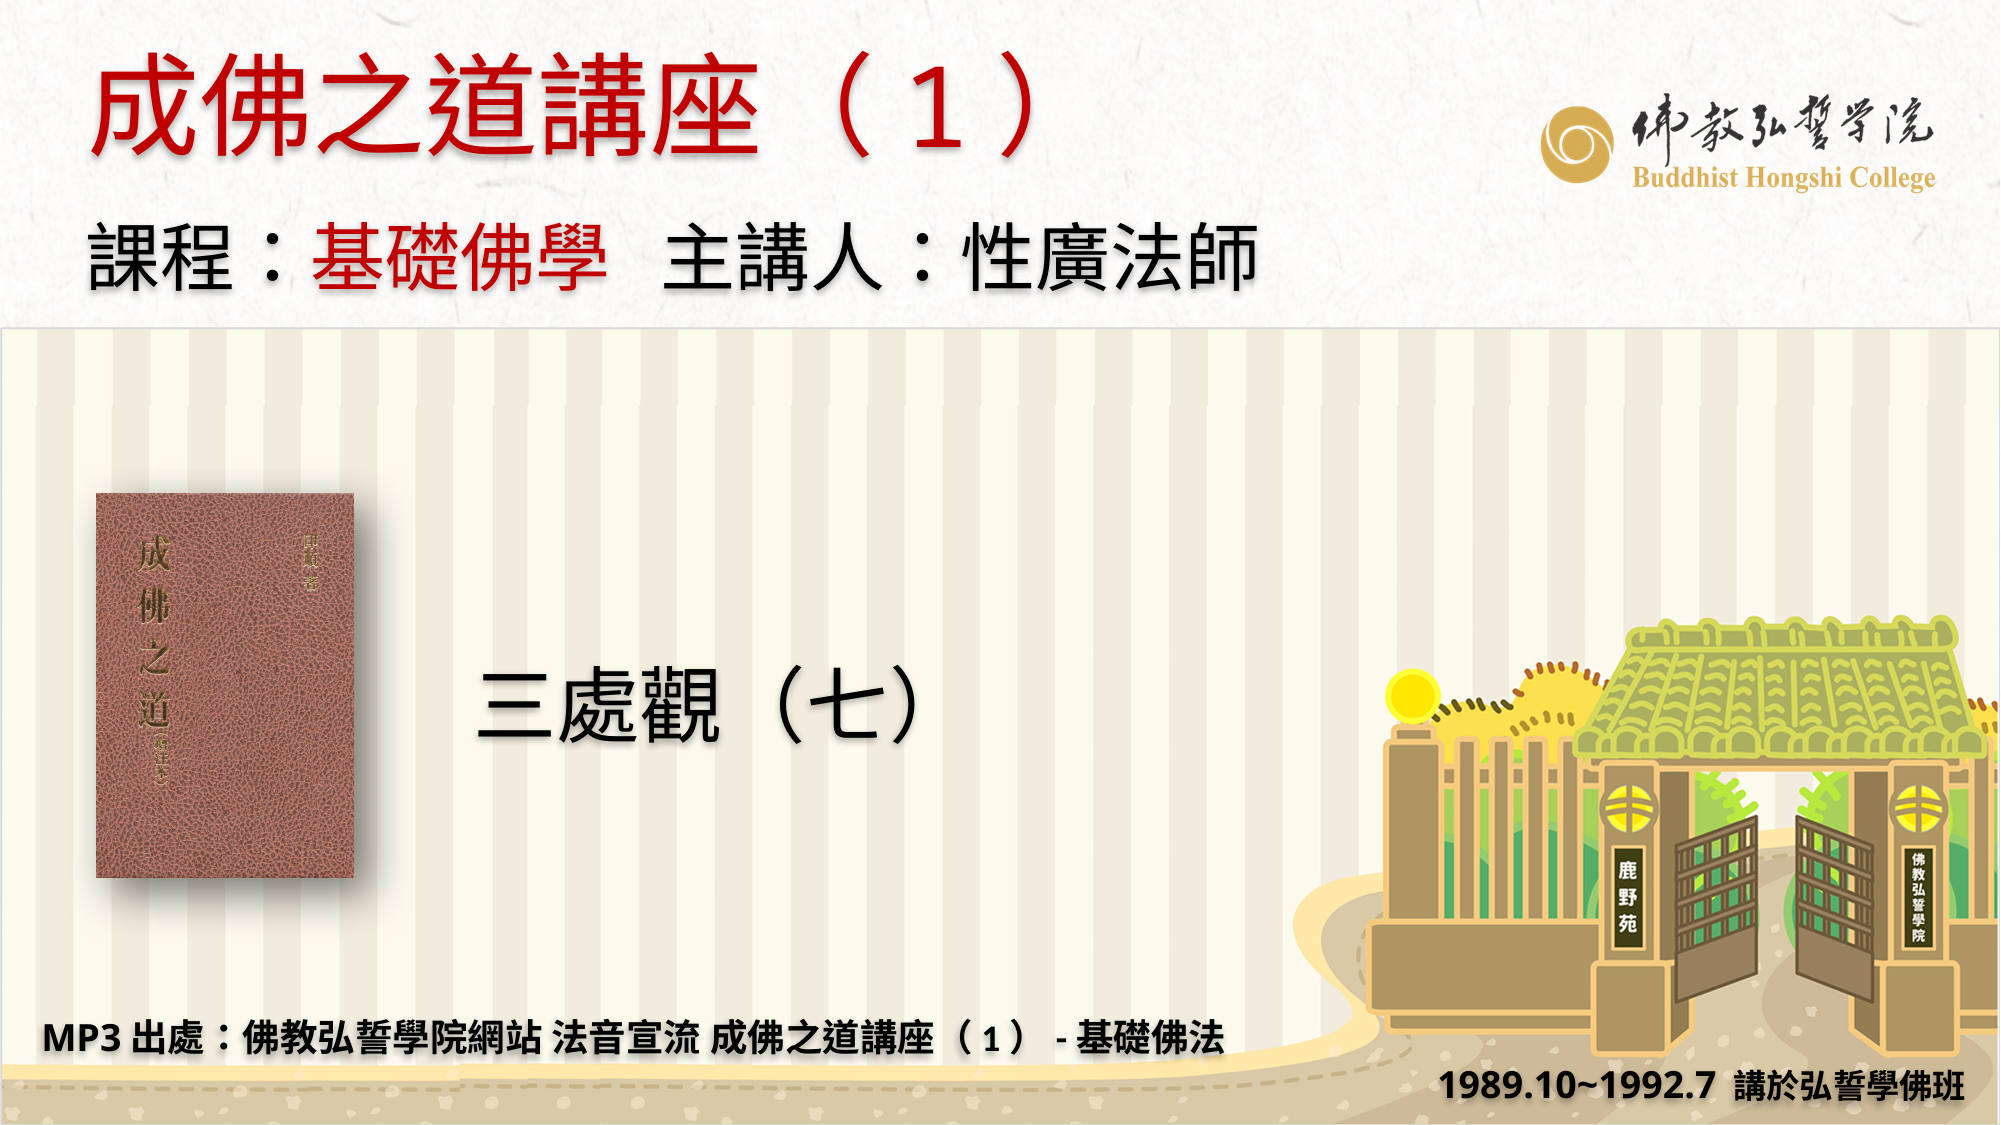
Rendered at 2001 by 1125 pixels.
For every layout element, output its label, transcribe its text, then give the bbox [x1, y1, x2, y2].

text_box 課程：基礎佛學 主講人：性廣法師 [71, 184, 1355, 326]
text_box 三處觀（七） [433, 504, 1805, 959]
title 成佛之道講座（1） [72, 0, 1539, 223]
text_box 1989.10~1992.7 講於弘誓學佛班 [1390, 1053, 1982, 1125]
text_box MP3出處：佛教弘誓學院網站 法音宣流 成佛之道講座（1）-基礎佛法 [26, 1006, 1326, 1078]
picture [0, 0, 2001, 1125]
